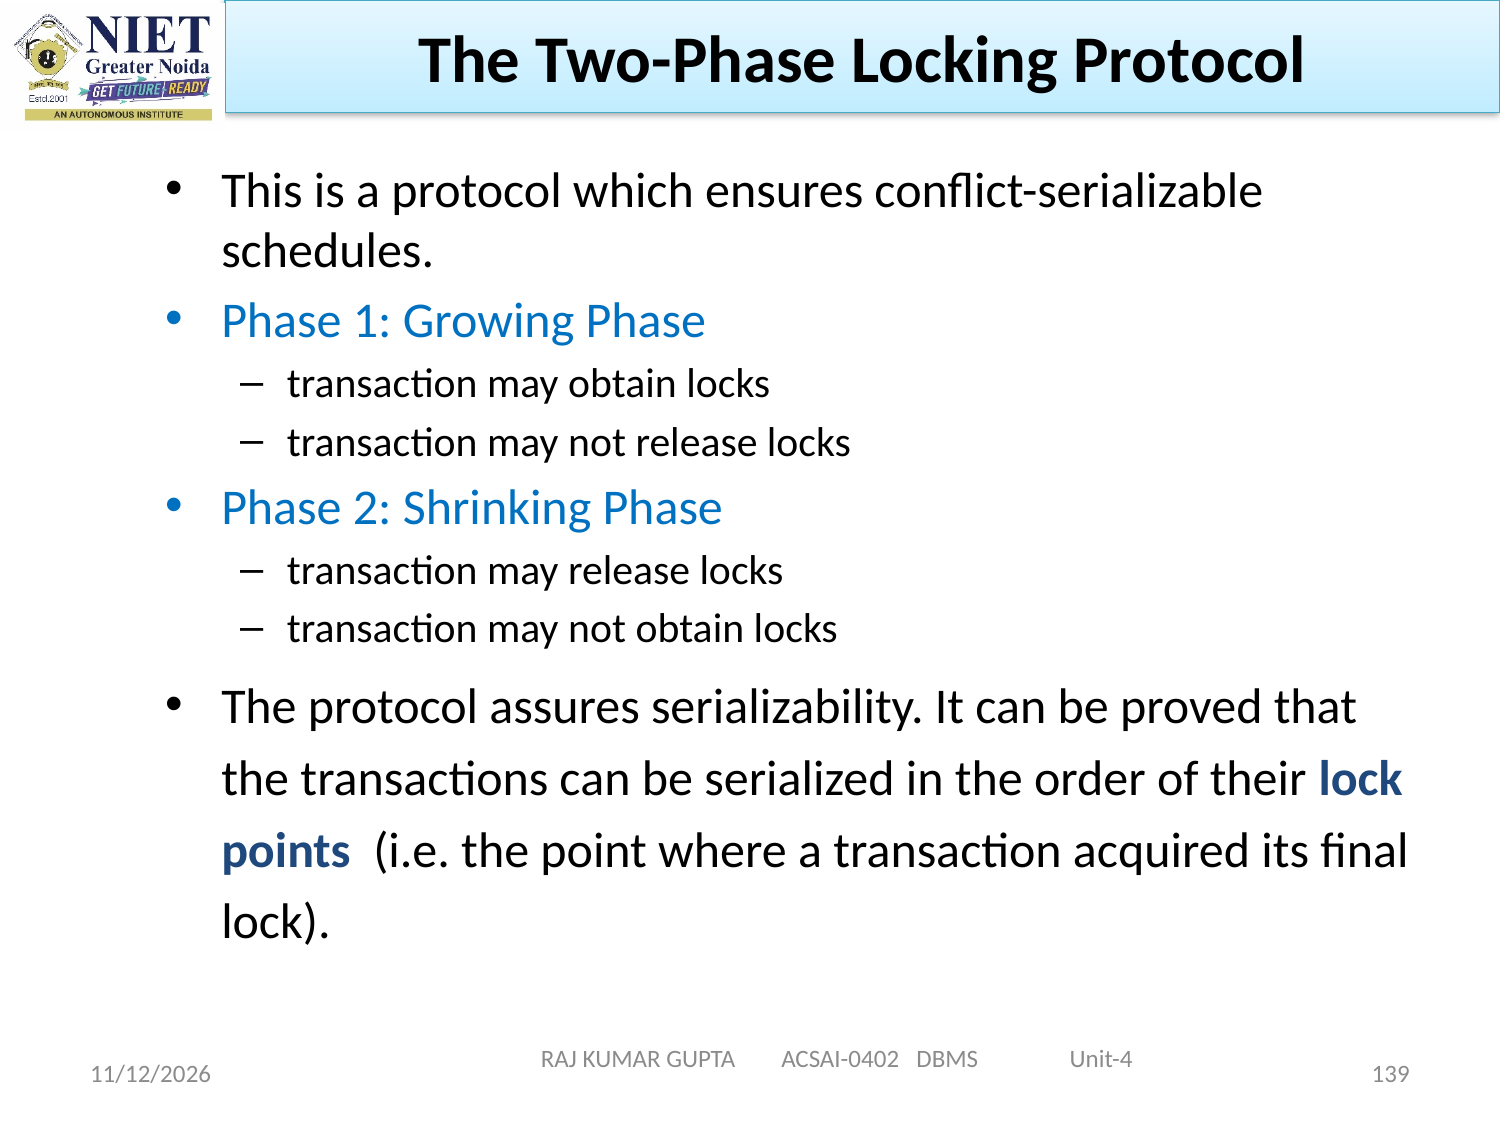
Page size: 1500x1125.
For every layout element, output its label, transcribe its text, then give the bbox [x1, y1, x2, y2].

text_box The Two-Phase Locking Protocol [224, 0, 1500, 113]
text_box This is a protocol which ensures conflict-serializable schedules. Phase 1: Growing Phase transaction may obtain locks transaction may not release locks Phase 2: Shrinking Phase transaction may release locks transaction may not obtain locks The protocol assures serializability. It can be proved that the transactions can be serialized in the order of their lock points (i.e. the point where a transaction acquired its final lock). [149, 149, 1438, 1063]
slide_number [75, 1042, 425, 1103]
slide_number 139 [1163, 1063, 1425, 1103]
footer RAJ KUMAR GUPTA ACSAI-0402 DBMS Unit-4 [512, 1012, 1163, 1103]
picture [0, 2, 226, 131]
